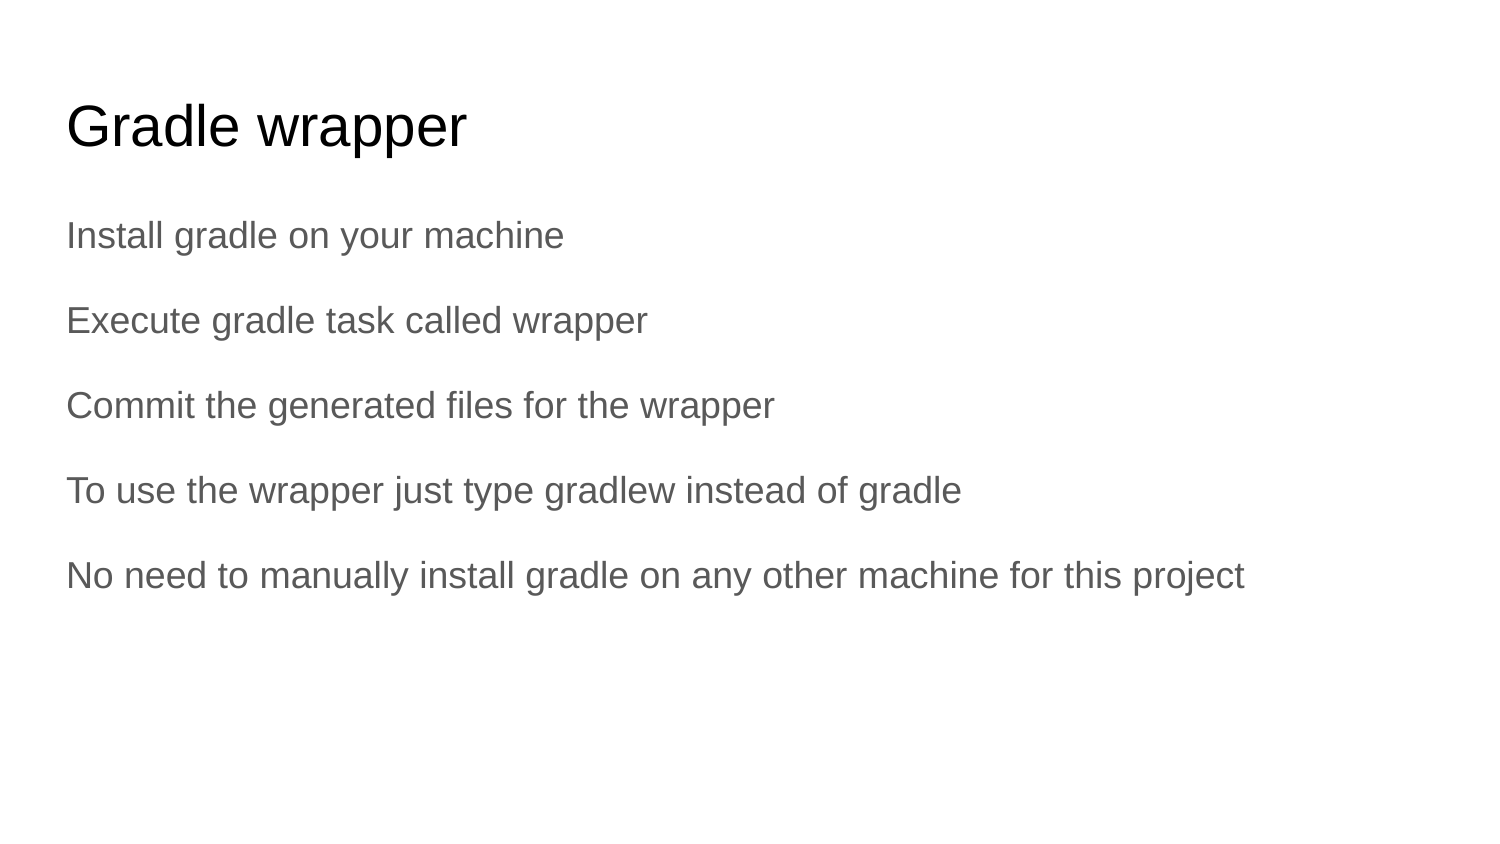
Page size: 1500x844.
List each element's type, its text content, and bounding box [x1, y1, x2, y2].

title Gradle wrapper [51, 72, 1449, 167]
list Install gradle on your machine Execute gradle task called wrapper Commit the generated files for the wrapper To use the wrapper just type gradlew instead of gradle No need to manually install gradle on any other machine for this project [51, 189, 1449, 750]
